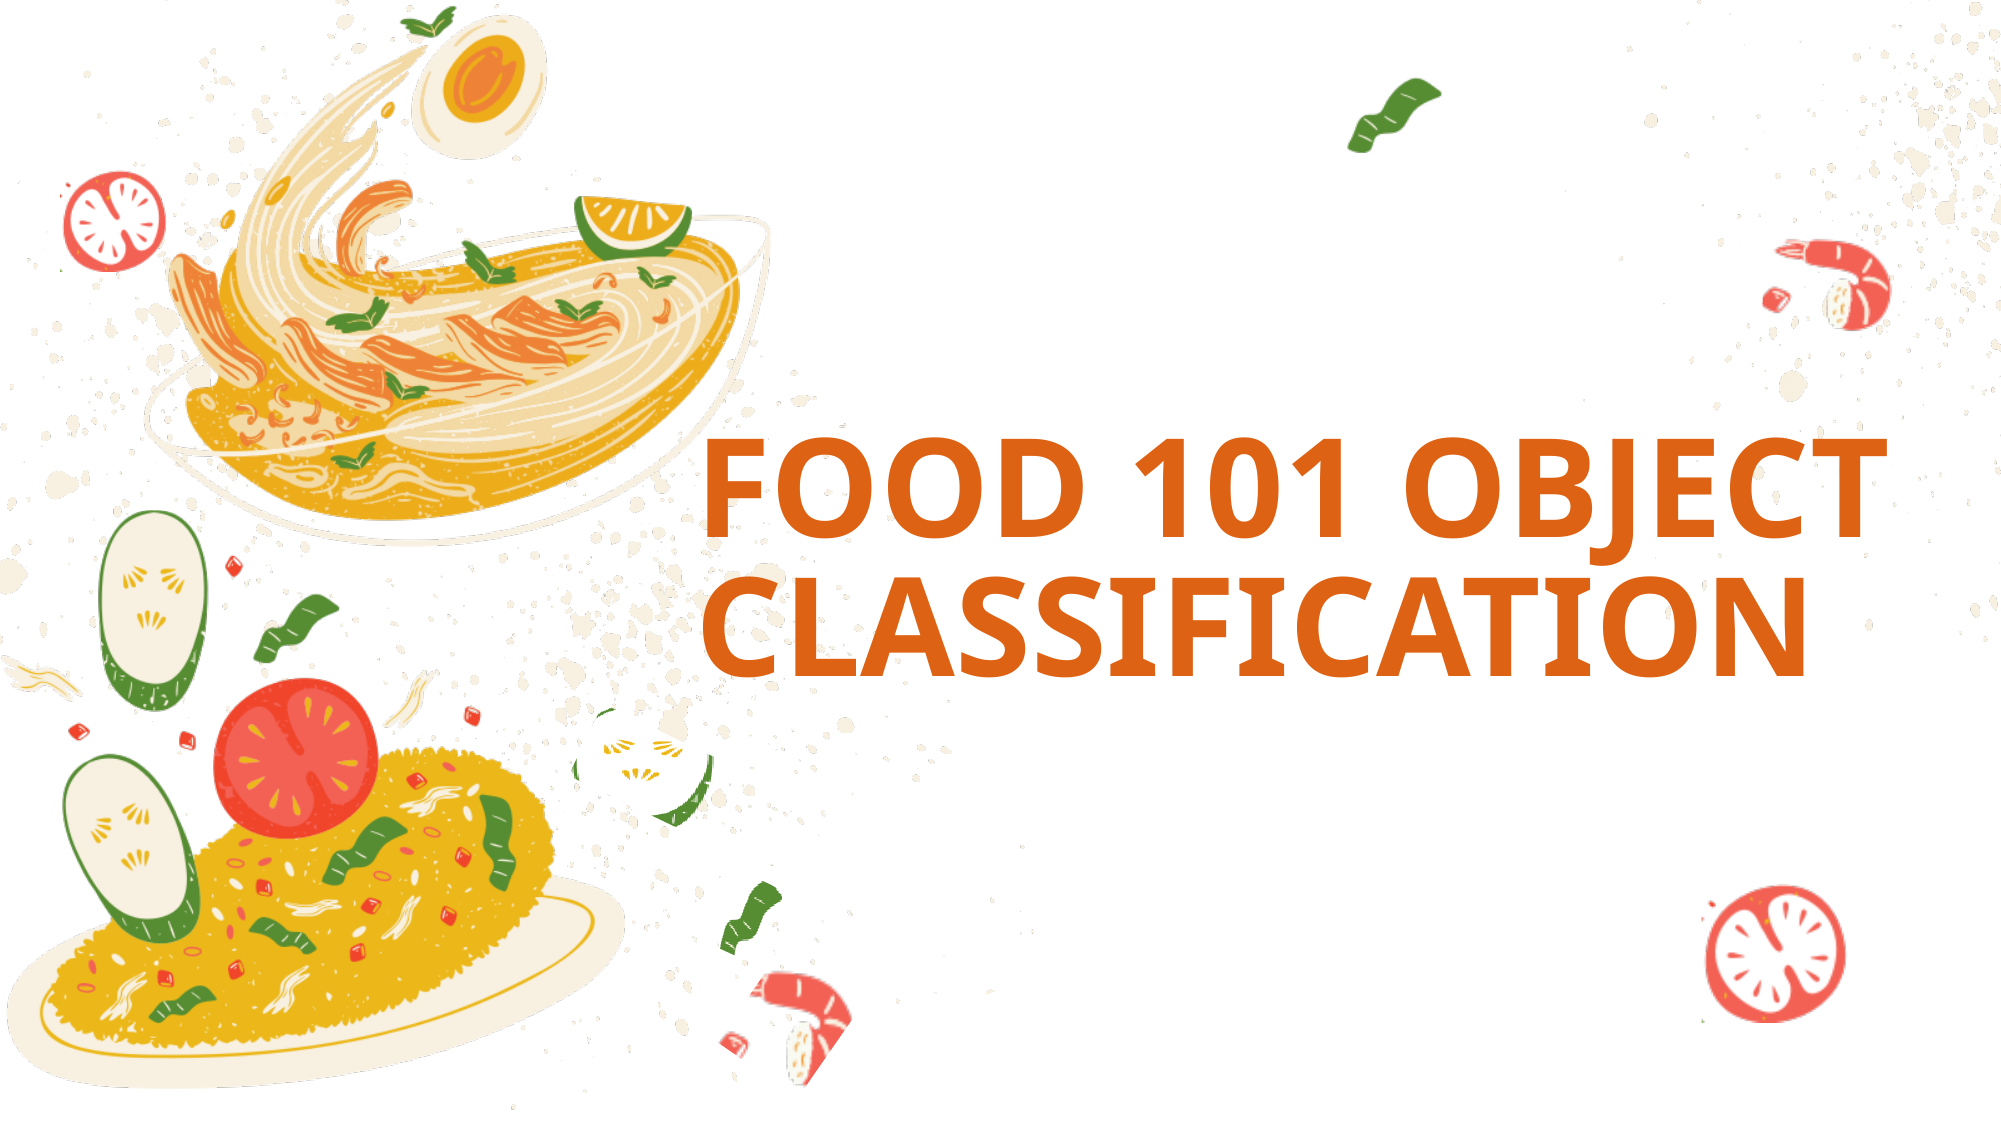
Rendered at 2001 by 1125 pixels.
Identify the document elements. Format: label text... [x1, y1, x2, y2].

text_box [0, 0, 1072, 1125]
text_box FOOD 101 OBJECT CLASSIFICATION [1077, 425, 2000, 705]
text_box [1564, 0, 2000, 425]
text_box [1701, 881, 1853, 1023]
text_box [1761, 220, 1900, 339]
text_box [1331, 68, 1455, 157]
